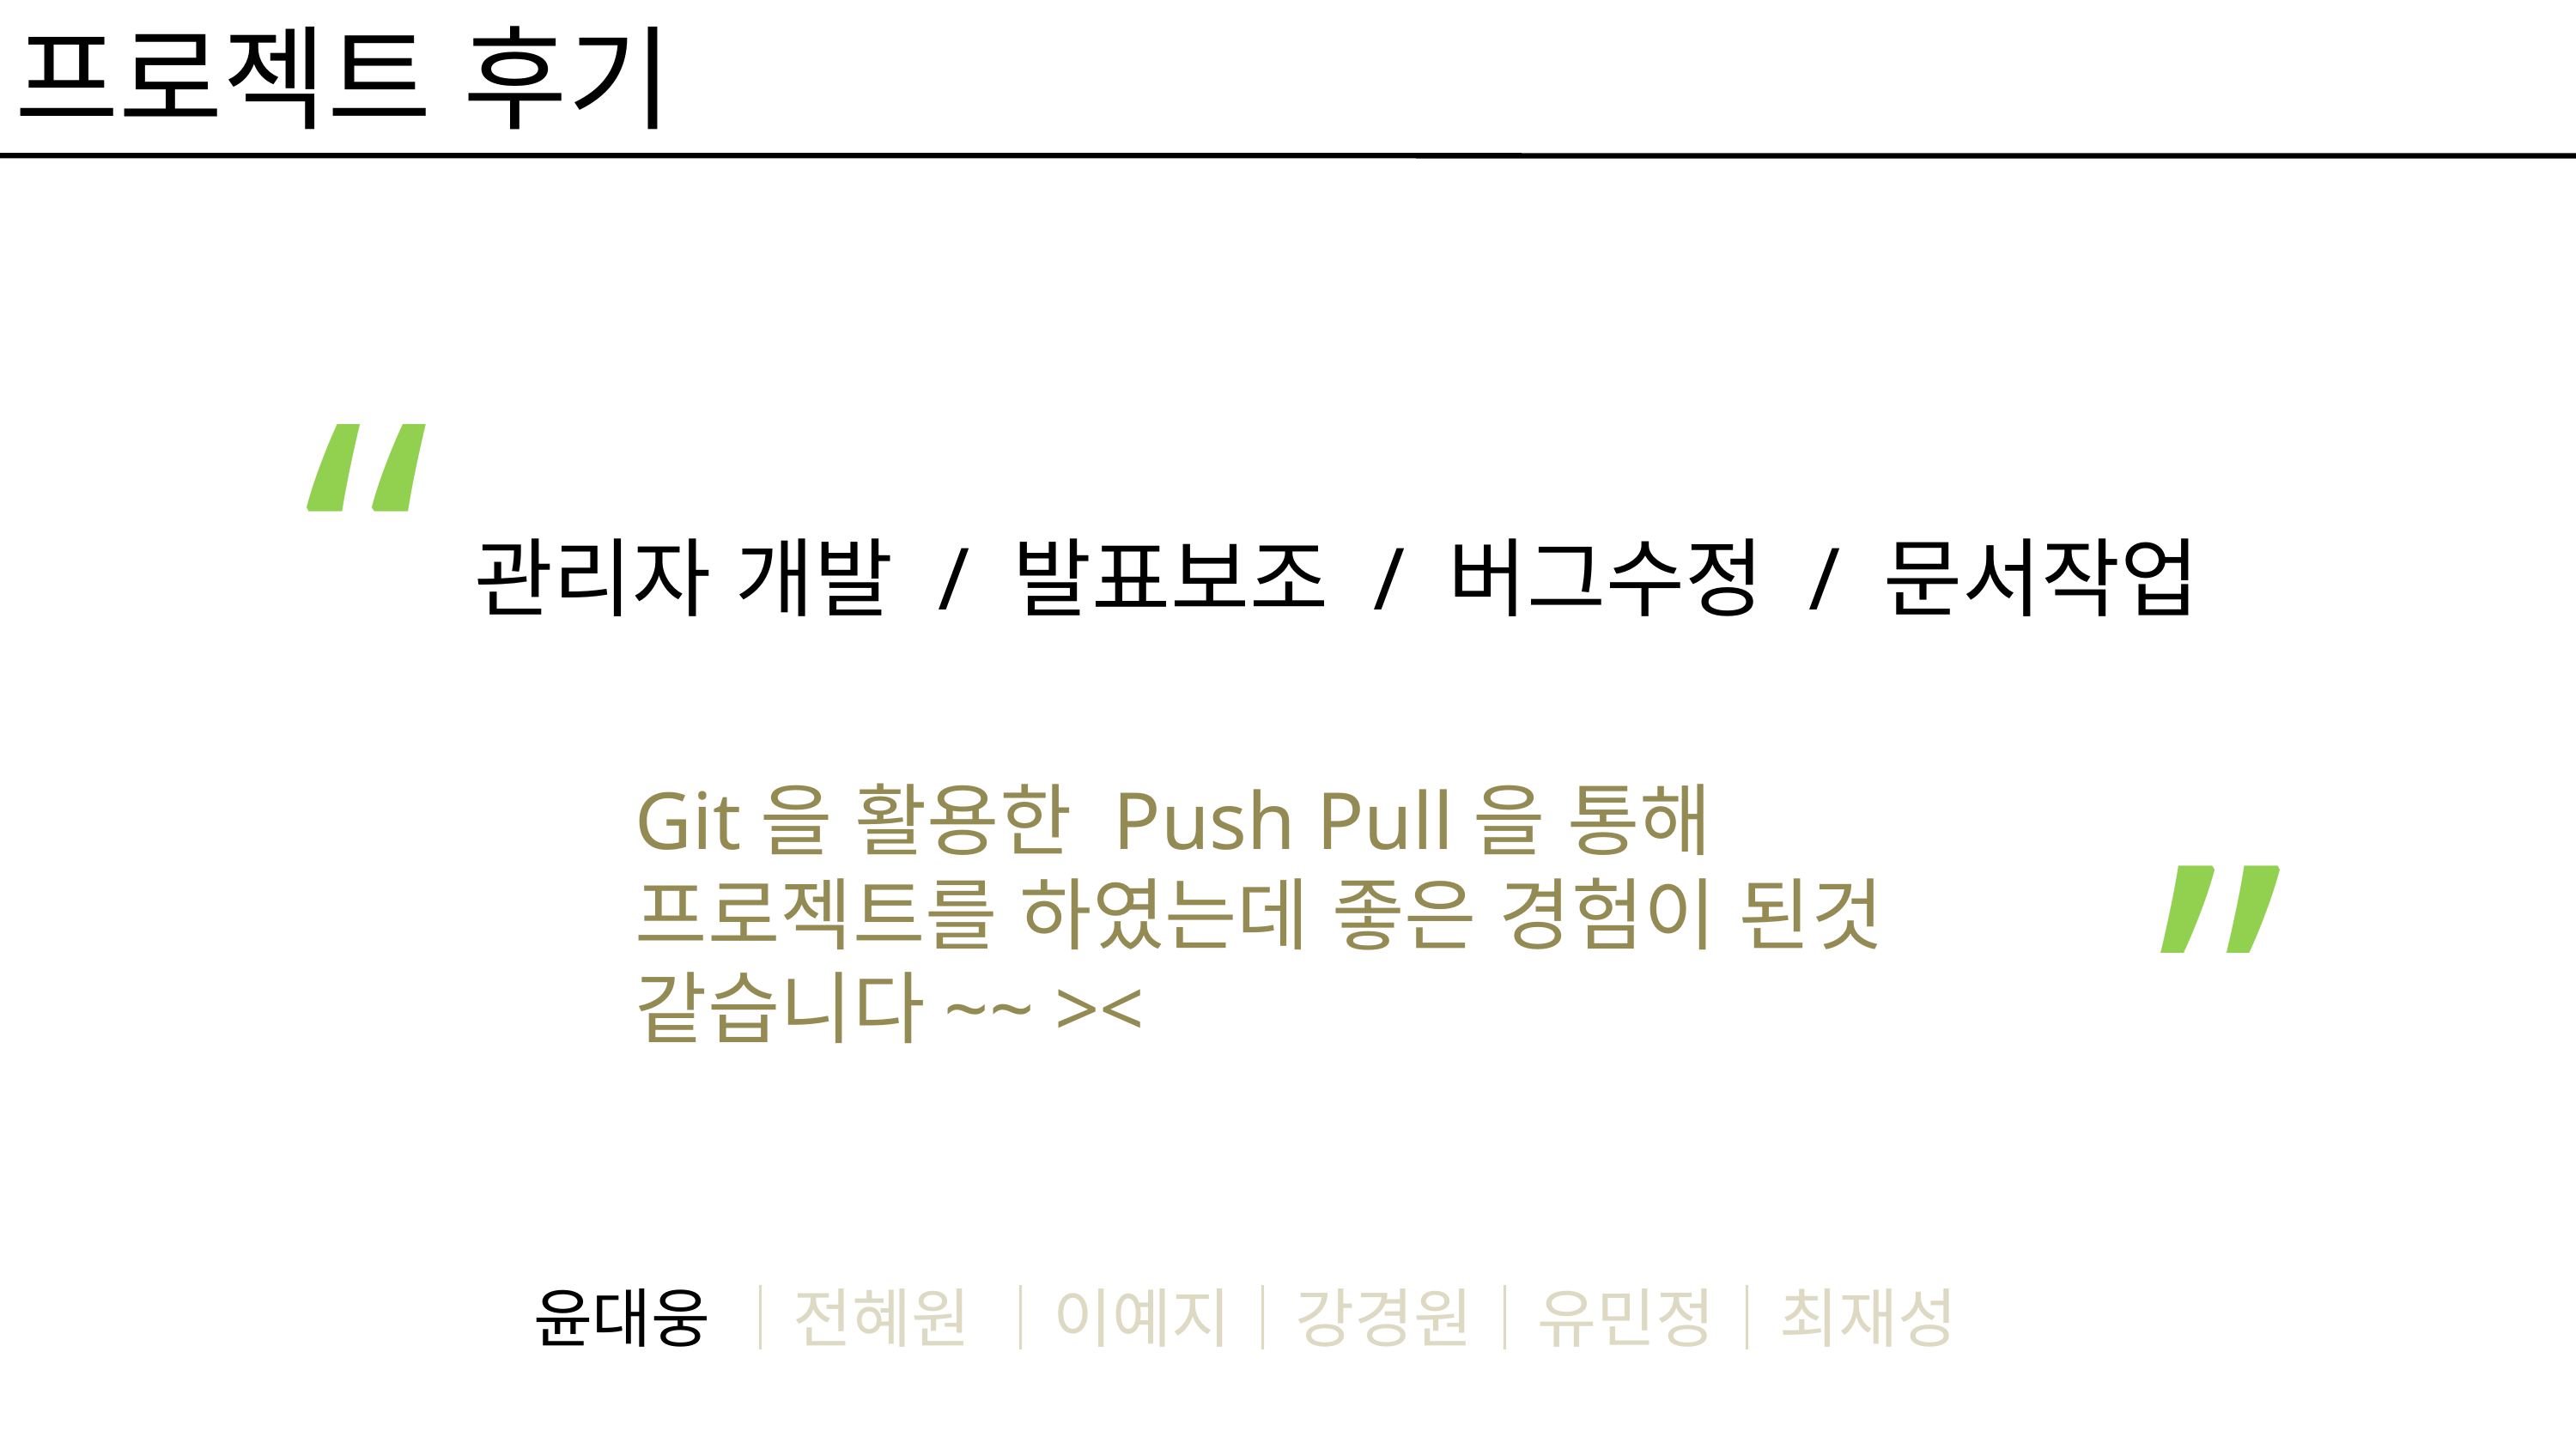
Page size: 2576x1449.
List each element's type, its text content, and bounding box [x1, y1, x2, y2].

text_box Git을 활용한 Push Pull을 통해 프로젝트를 하였는데 좋은 경험이 된것 같습니다~~ >< [623, 764, 2050, 1060]
text_box 윤대웅 ｜전혜원 ｜이예지｜강경원｜유민정｜최재성 [520, 1271, 2056, 1361]
text_box 프로젝트 후기 [0, 0, 687, 150]
text_box “ [289, 316, 537, 756]
text_box 관리자 개발 / 발표보조 / 버그수정 / 문서작업 [537, 517, 2244, 634]
text_box “ [2050, 621, 2298, 1062]
